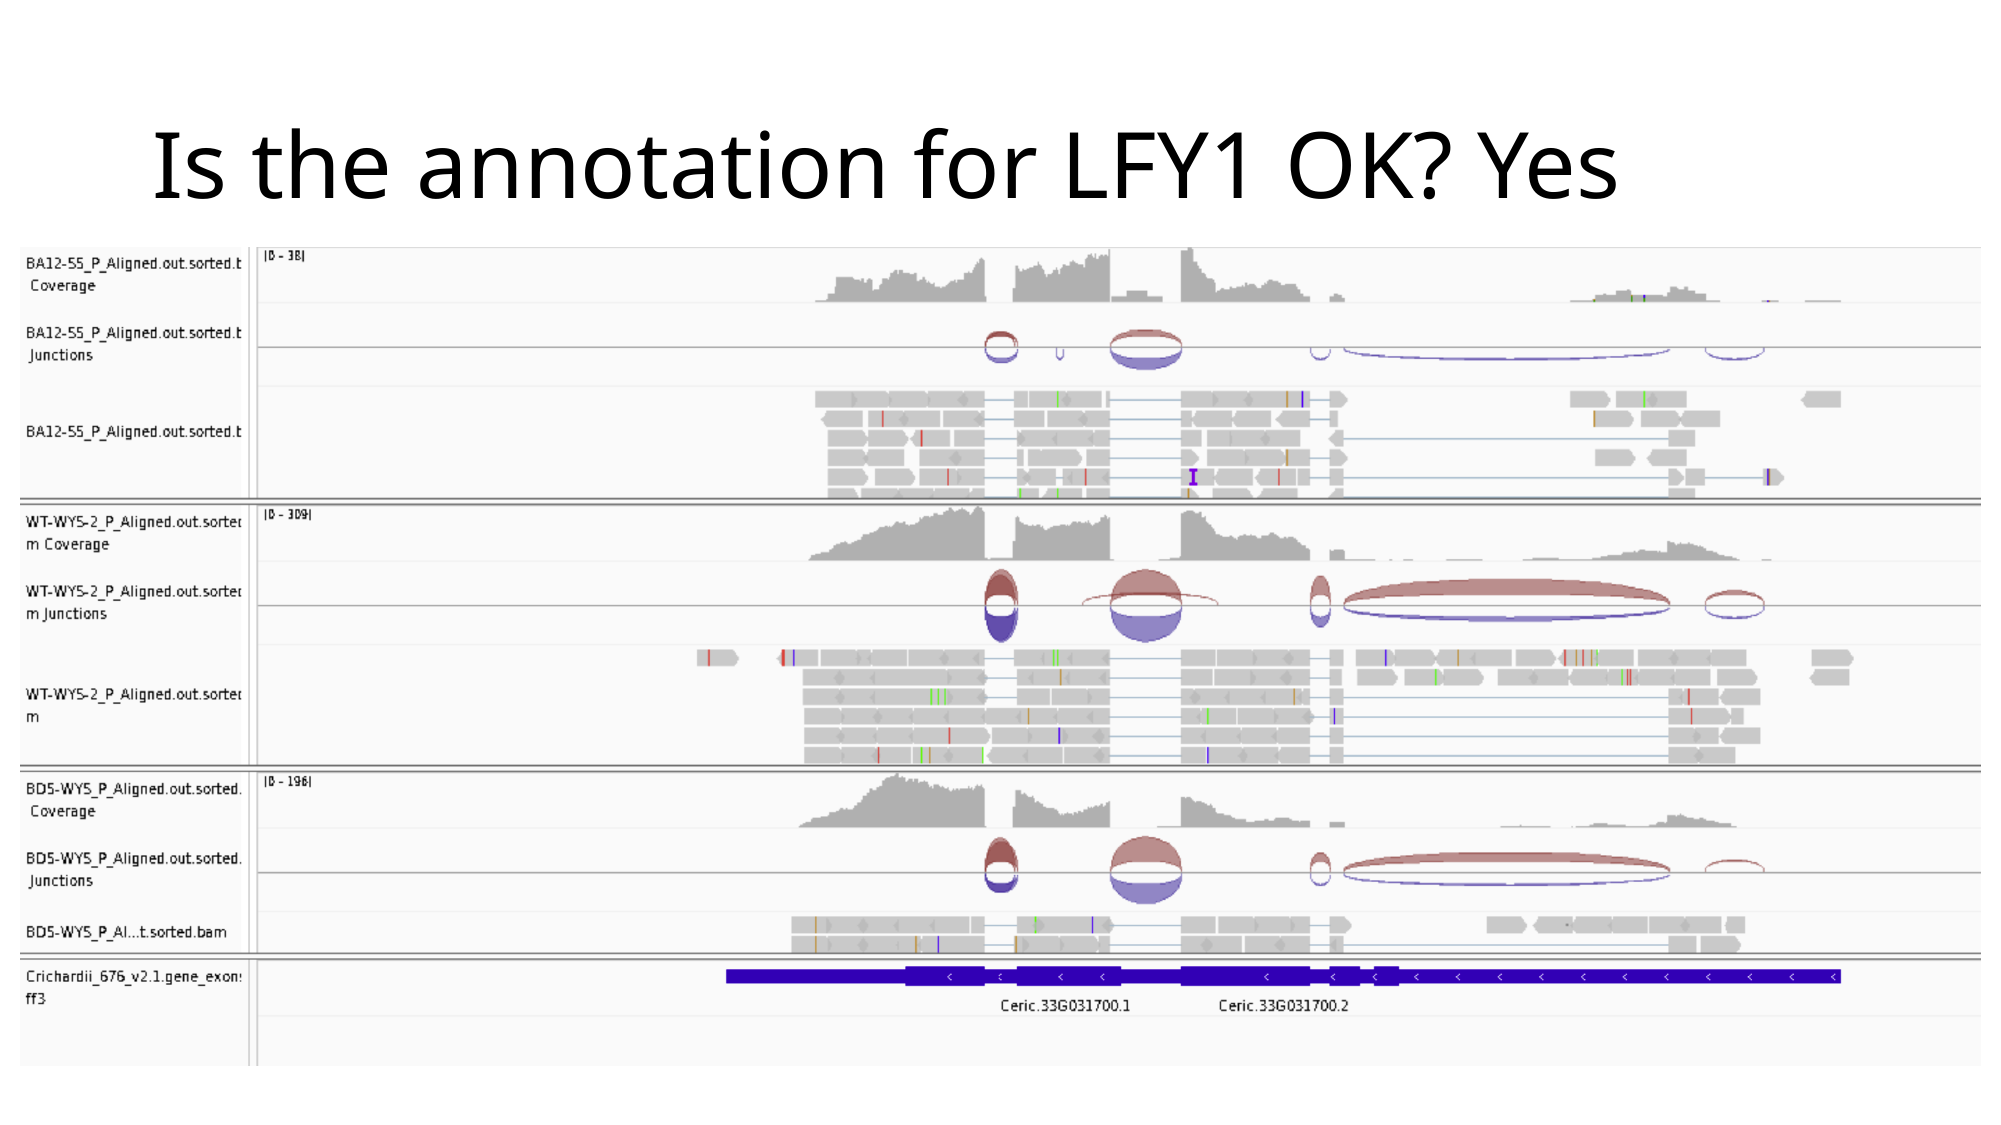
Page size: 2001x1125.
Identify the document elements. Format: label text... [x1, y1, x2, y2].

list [20, 246, 1981, 1066]
title Is the annotation for LFY1 OK? Yes [137, 59, 1863, 246]
